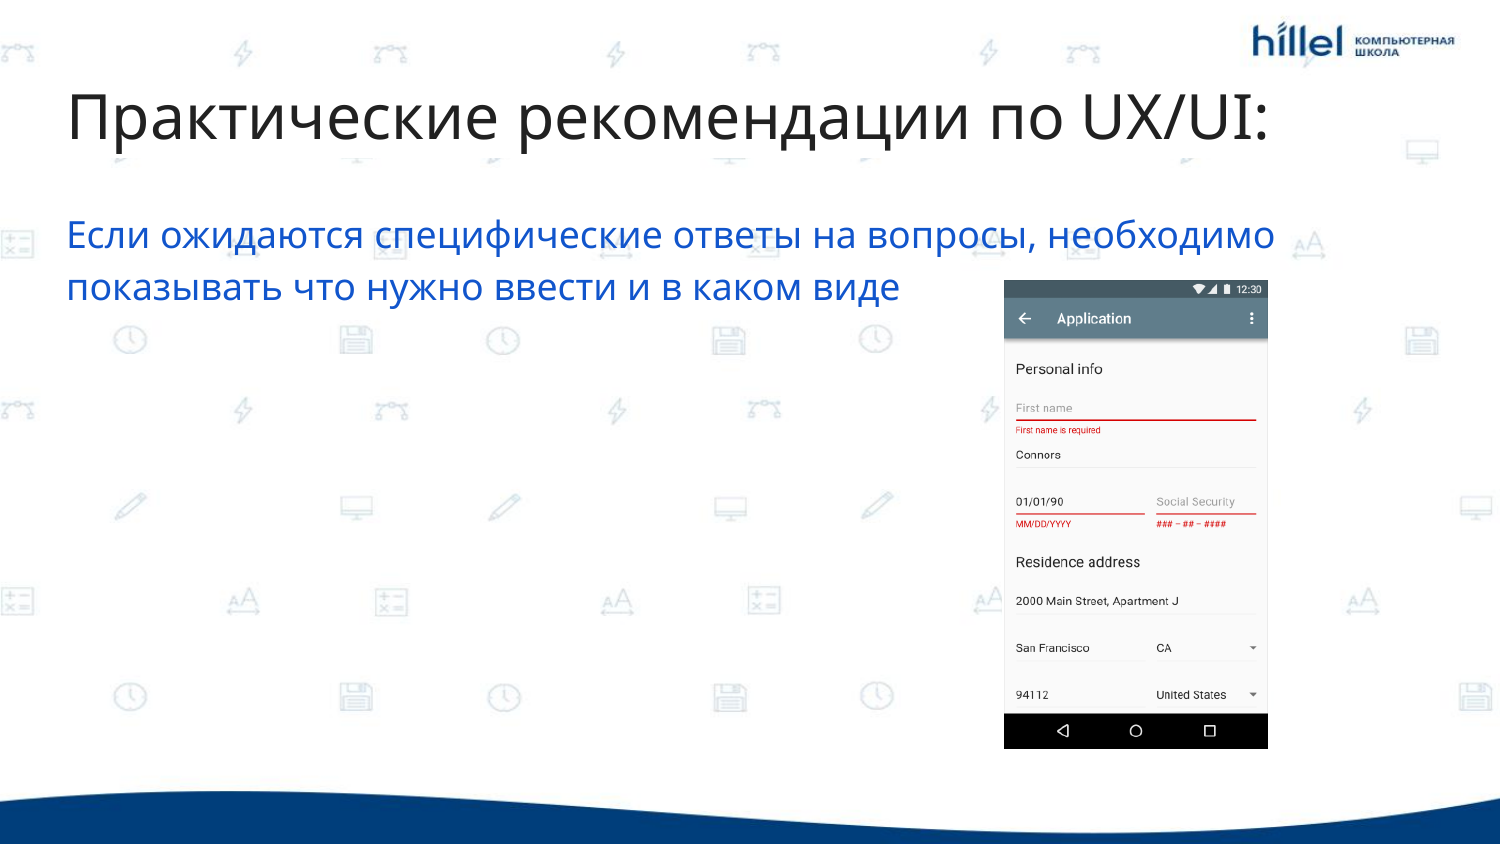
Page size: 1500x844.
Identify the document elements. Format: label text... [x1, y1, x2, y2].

title Практические рекомендации по UX/UI: [51, 72, 1449, 167]
list Если ожидаются специфические ответы на вопросы, необходимо показывать что нужно ввести и в каком виде [51, 189, 1449, 750]
picture [0, 0, 1500, 844]
